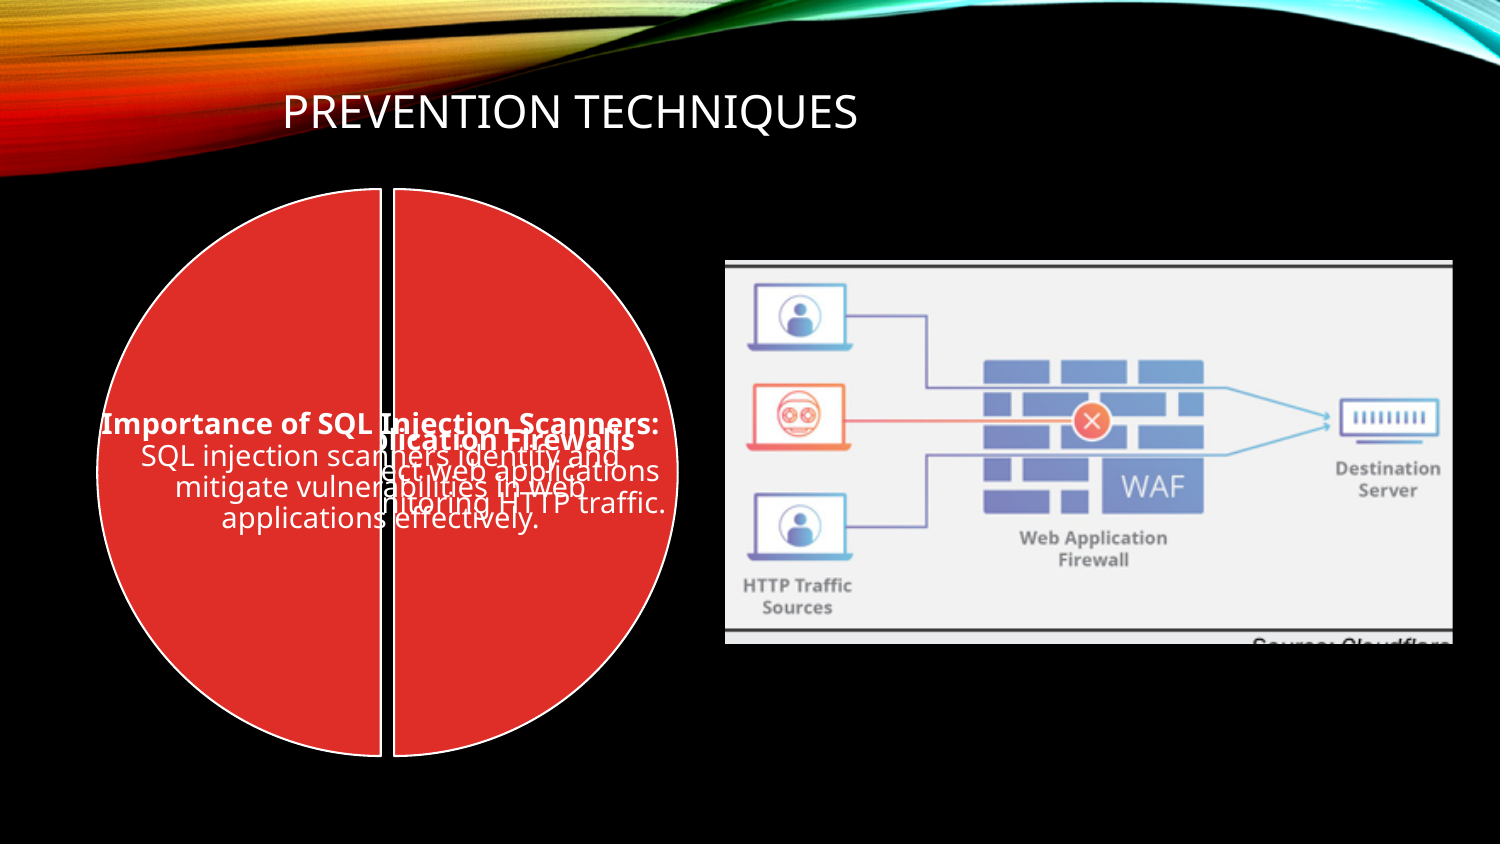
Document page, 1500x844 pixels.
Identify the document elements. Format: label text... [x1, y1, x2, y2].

title Prevention Techniques [266, 33, 1326, 193]
picture [724, 260, 1453, 644]
picture [0, 0, 1500, 178]
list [49, 100, 726, 844]
